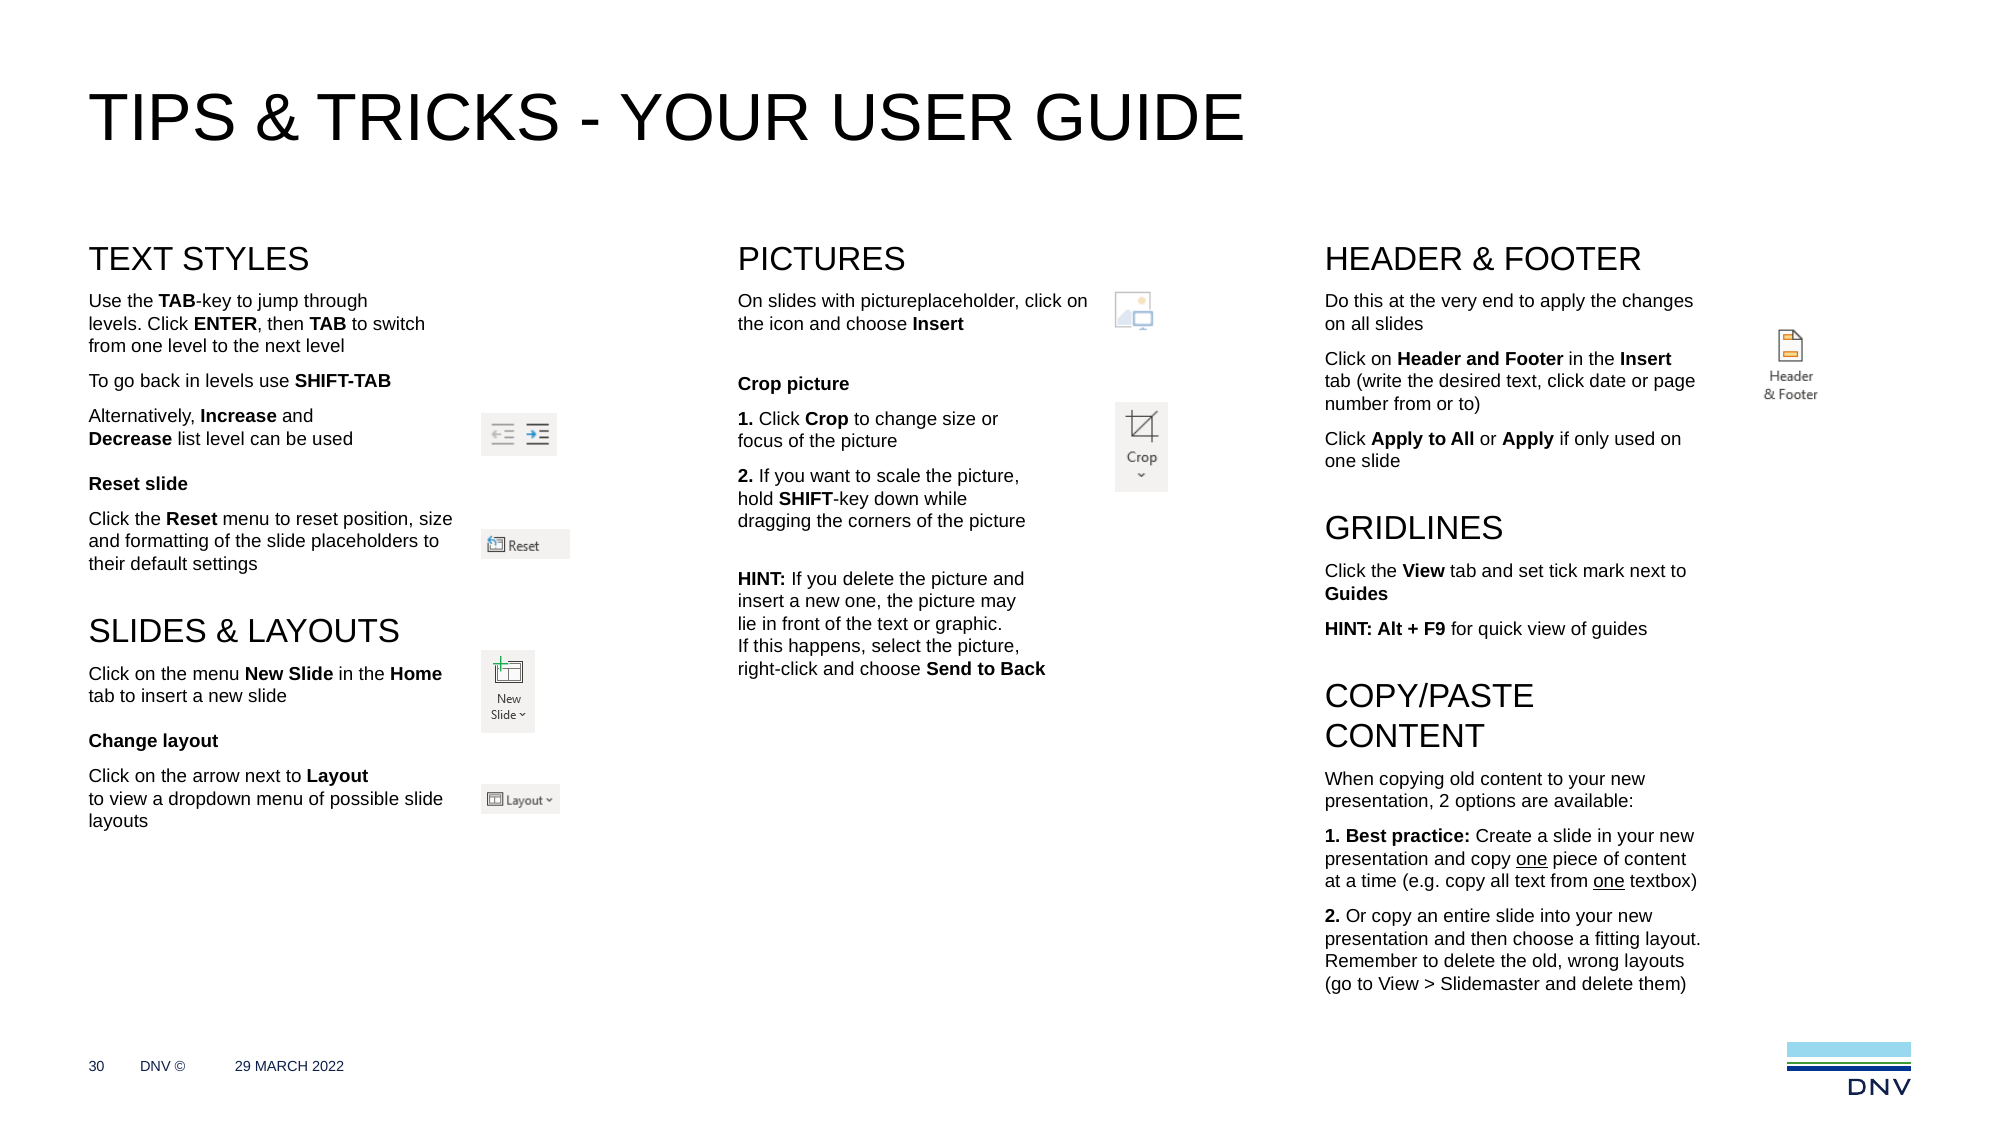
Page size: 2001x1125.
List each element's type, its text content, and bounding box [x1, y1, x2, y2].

slide_number 30 [88, 1056, 133, 1082]
picture [481, 529, 570, 559]
picture [481, 784, 560, 814]
picture [481, 413, 557, 456]
picture [1758, 324, 1821, 414]
picture [1115, 402, 1168, 492]
picture [1103, 284, 1160, 338]
picture [481, 650, 535, 733]
